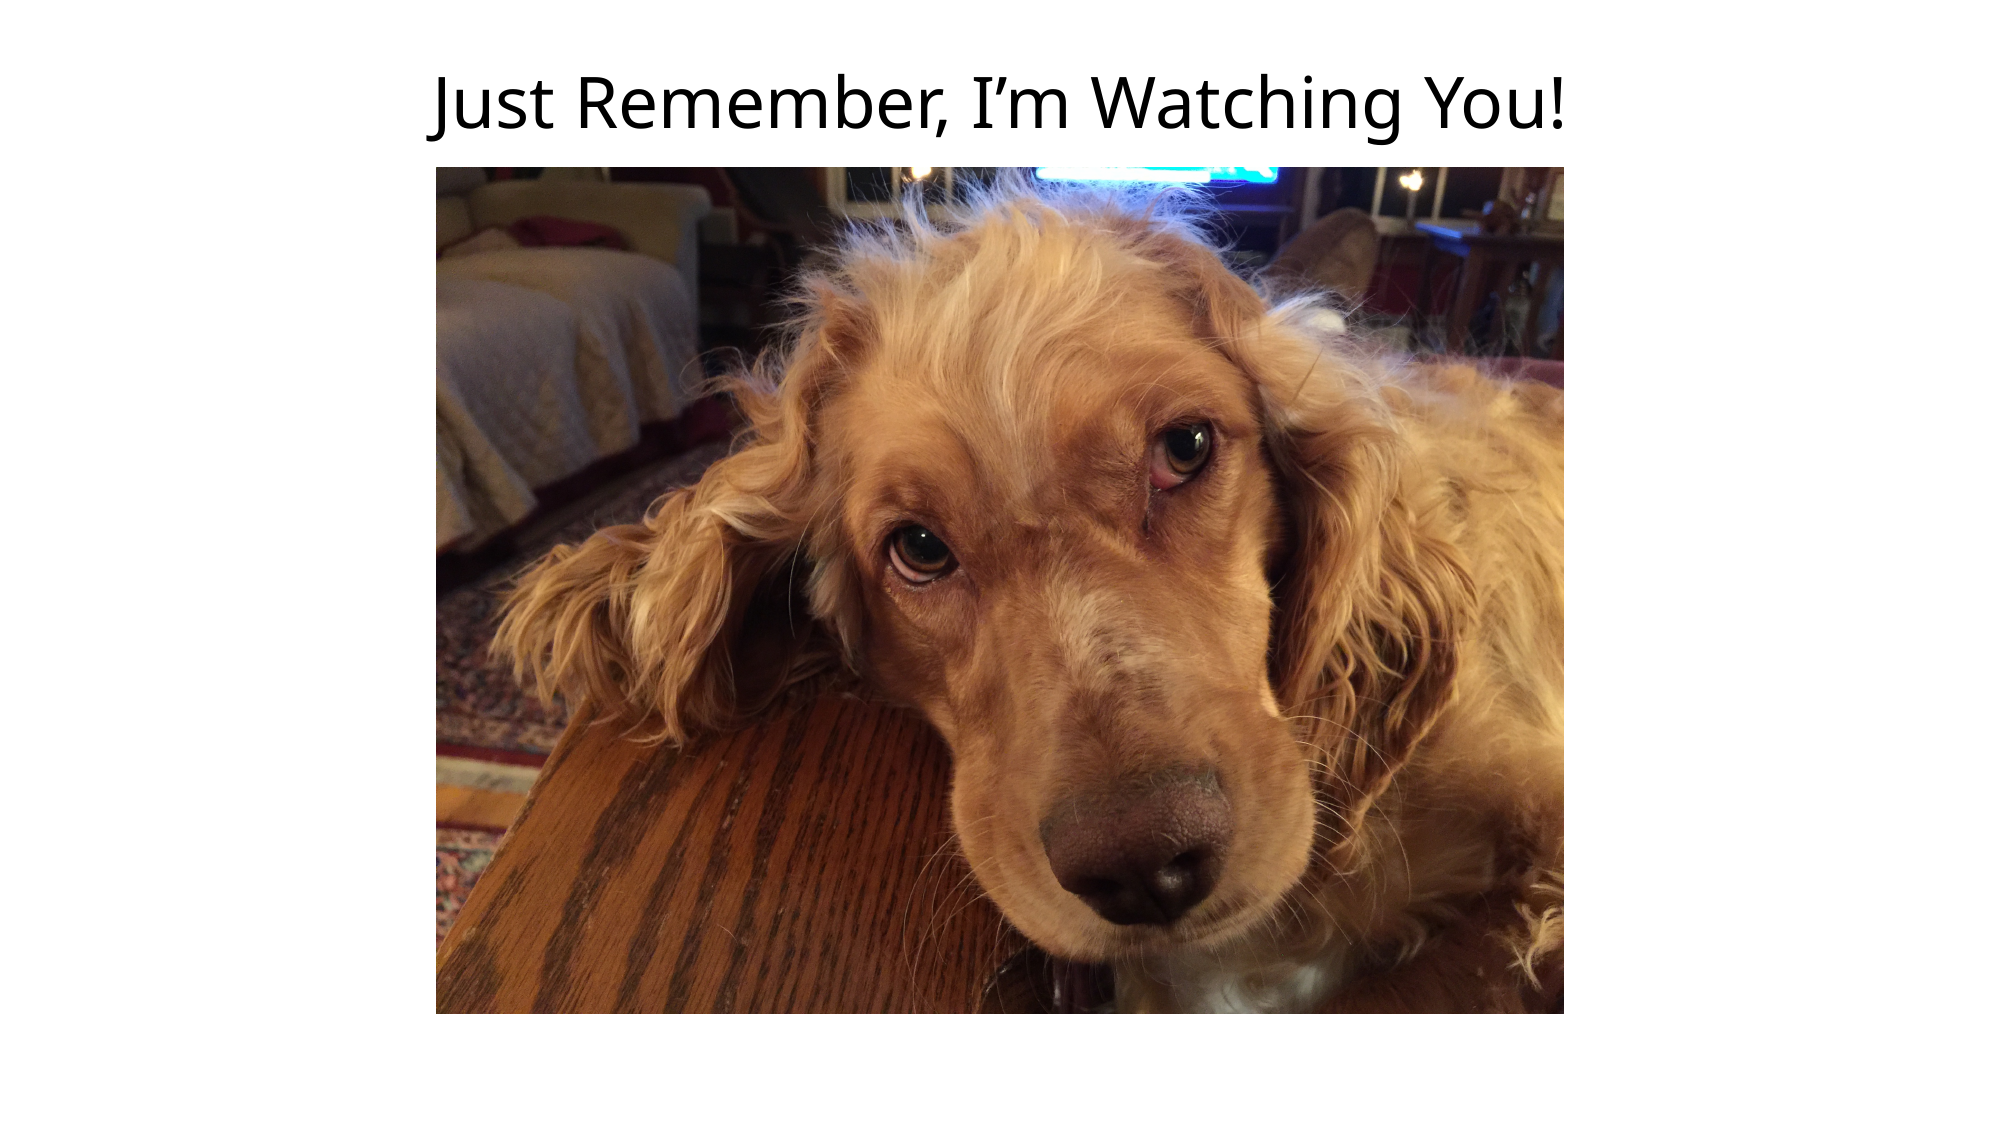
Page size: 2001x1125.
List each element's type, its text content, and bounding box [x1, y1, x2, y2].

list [436, 167, 1564, 1014]
title Just Remember, I’m Watching You! [137, 59, 1863, 153]
